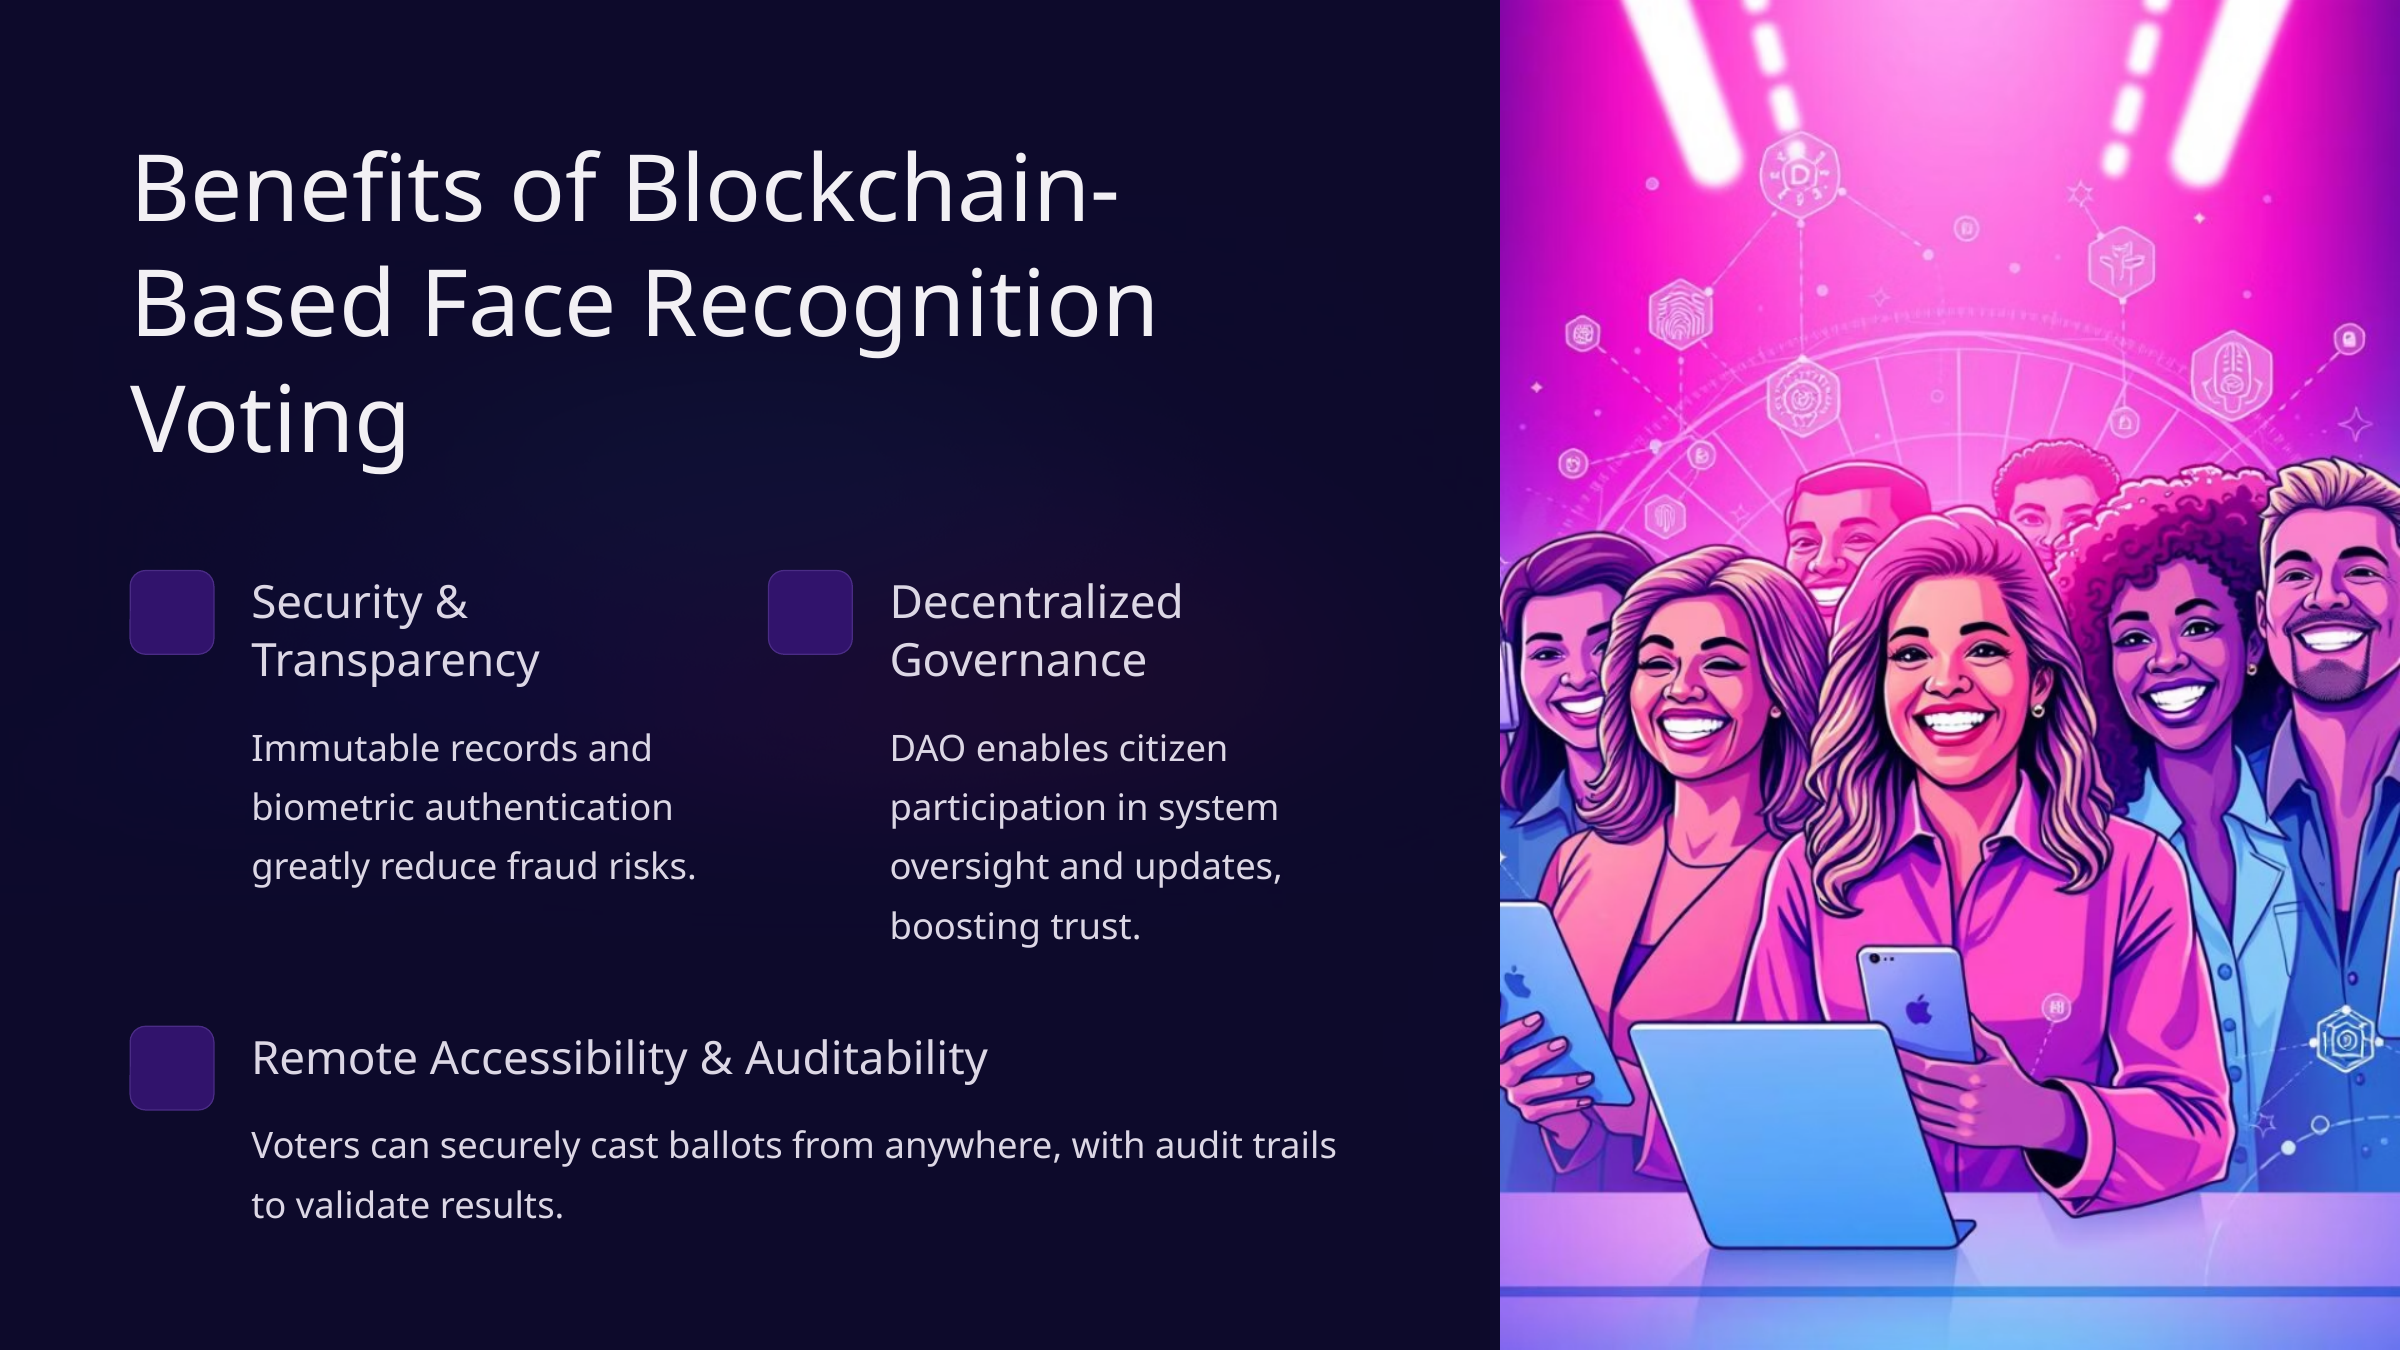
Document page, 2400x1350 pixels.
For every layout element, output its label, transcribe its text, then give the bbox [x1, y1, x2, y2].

text_box DAO enables citizen participation in system oversight and updates, boosting trust. [889, 709, 1370, 948]
text_box [130, 570, 214, 655]
text_box Remote Accessibility & Auditability [251, 1026, 1051, 1085]
text_box Decentralized Governance [889, 570, 1370, 687]
text_box Benefits of Blockchain-Based Face Recognition Voting [130, 124, 1370, 473]
picture [1499, 0, 2400, 1350]
text_box Security & Transparency [251, 570, 732, 687]
text_box Immutable records and biometric authentication greatly reduce fraud risks. [251, 709, 732, 888]
text_box Voters can securely cast ballots from anywhere, with audit trails to validate results. [251, 1106, 1370, 1226]
text_box [768, 570, 853, 655]
text_box [130, 1026, 214, 1111]
